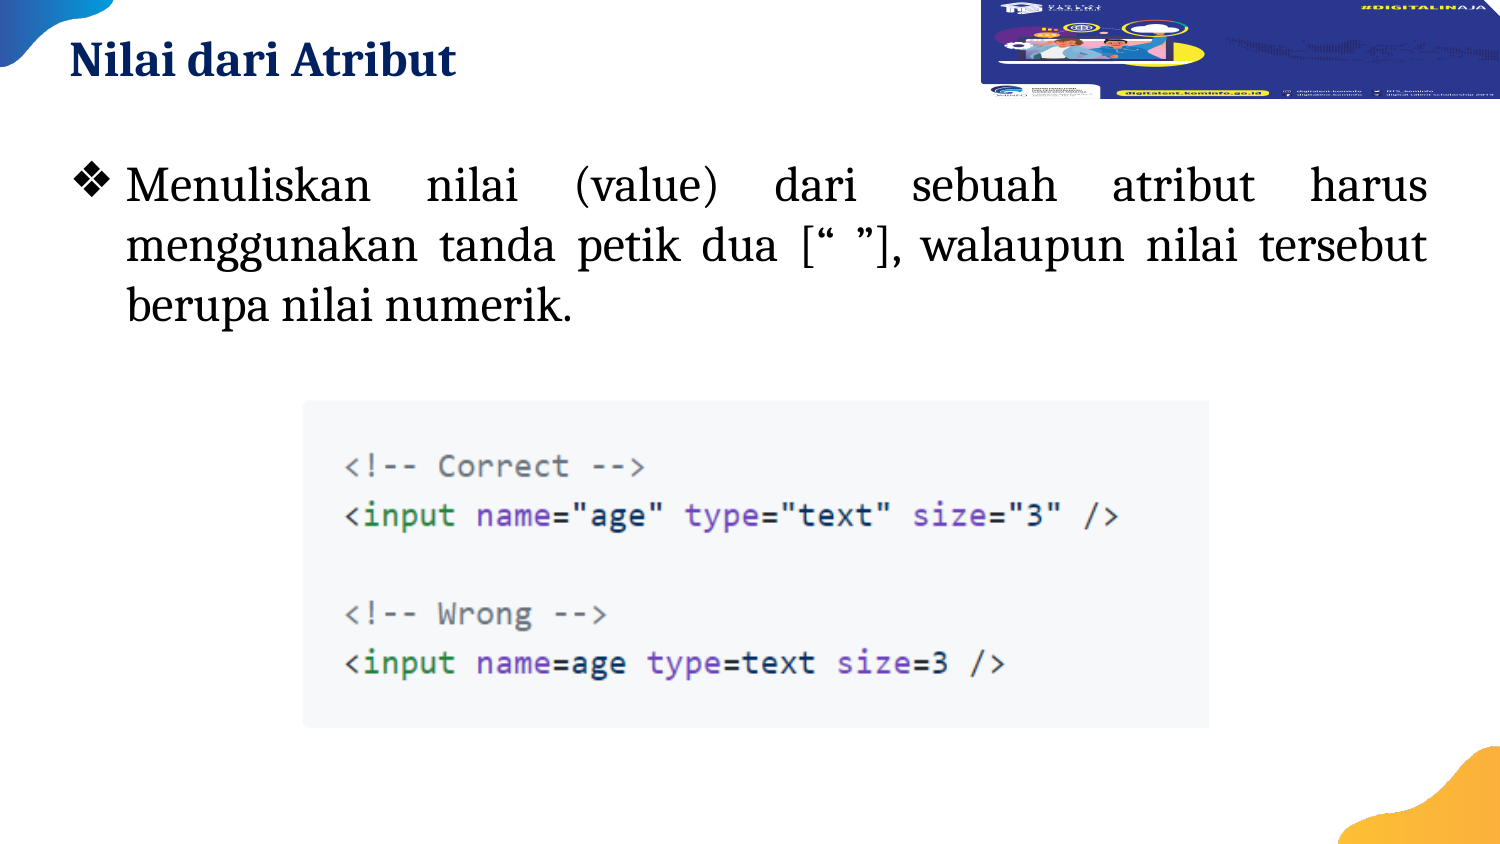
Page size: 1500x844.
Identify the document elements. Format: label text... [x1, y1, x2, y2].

text_box Menuliskan nilai (value) dari sebuah atribut harus menggunakan tanda petik dua [“ ”], walaupun nilai tersebut berupa nilai numerik. [54, 143, 1443, 339]
picture [291, 389, 1209, 740]
text_box Nilai dari Atribut [54, 19, 975, 95]
picture [0, 0, 115, 73]
picture [980, 0, 1500, 100]
picture [1335, 738, 1500, 844]
